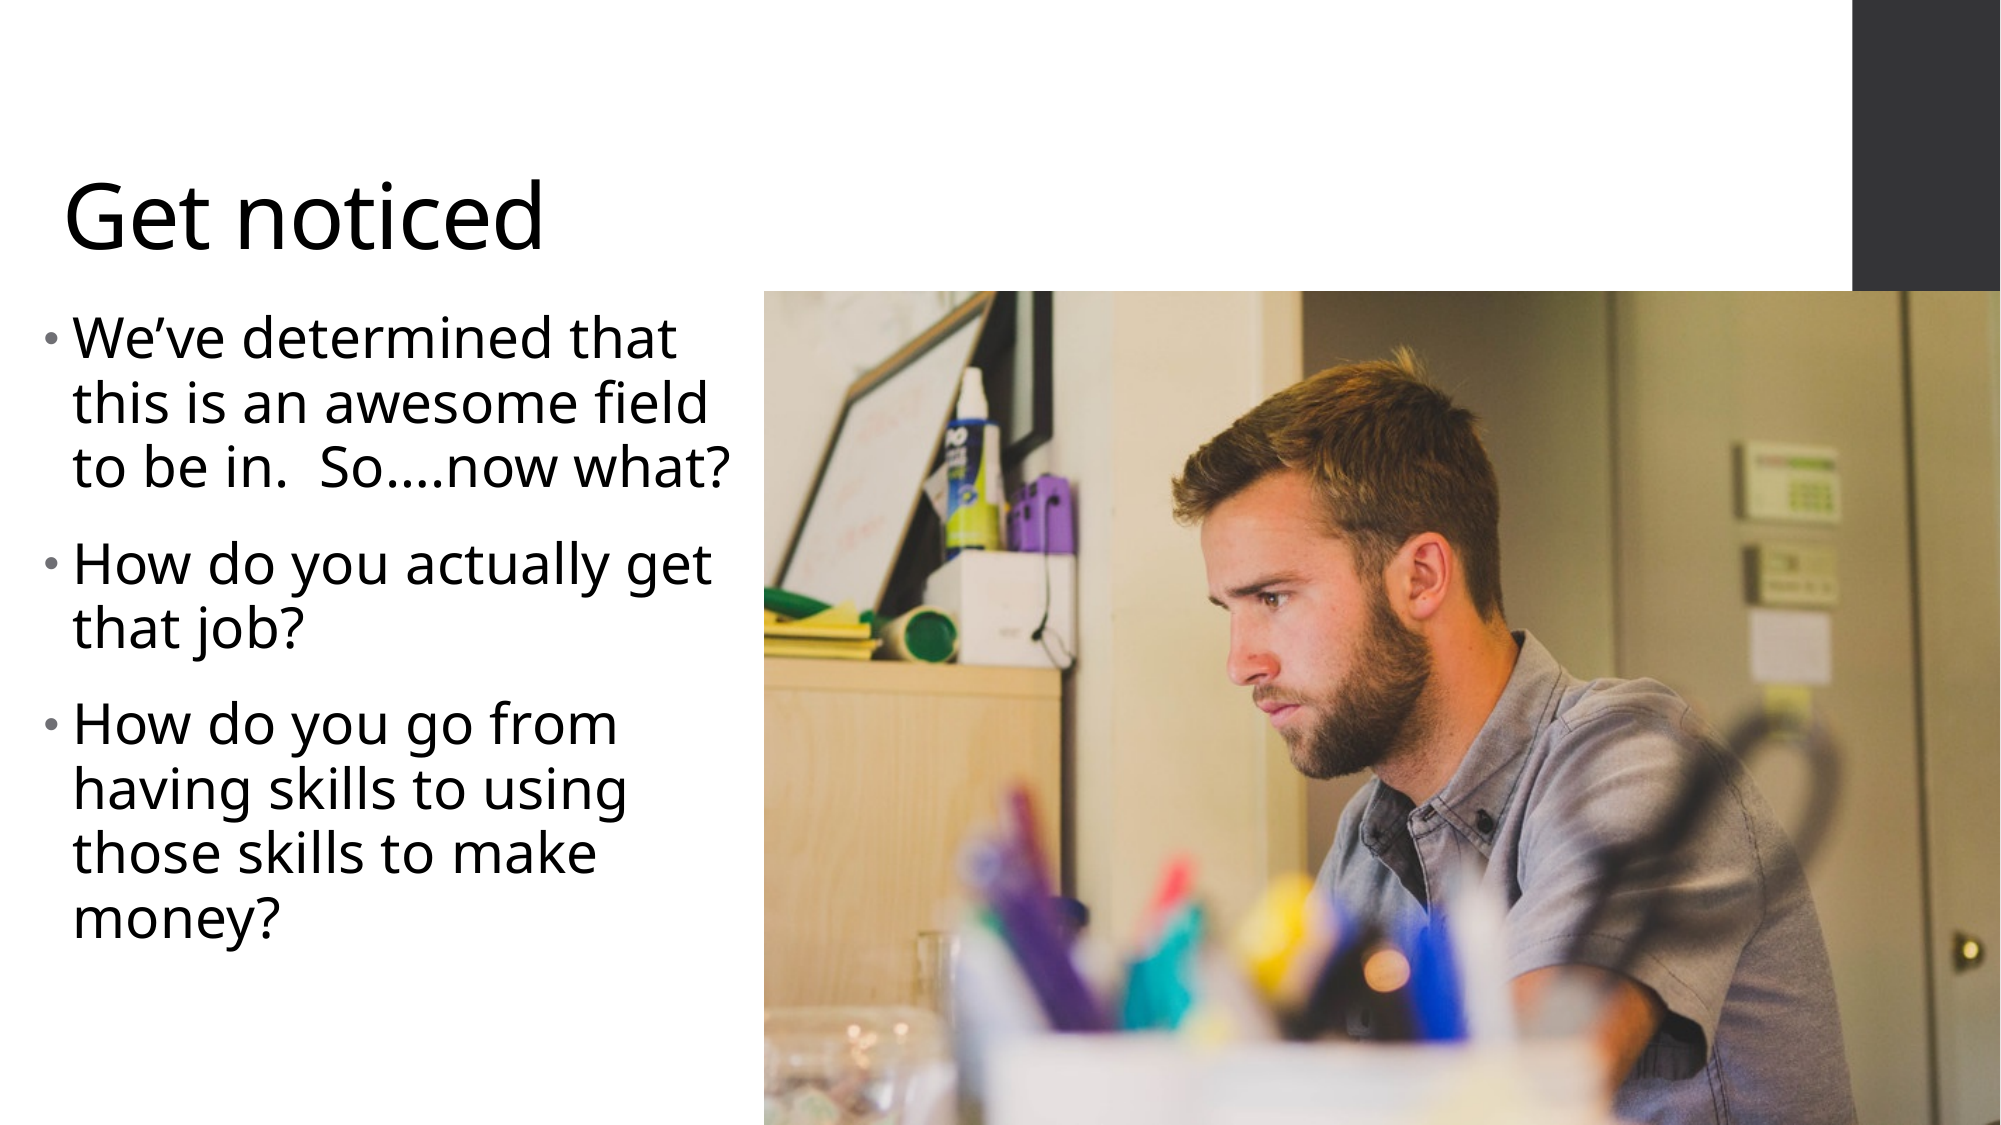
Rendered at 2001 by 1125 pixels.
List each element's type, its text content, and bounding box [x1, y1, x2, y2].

title Get noticed [47, 60, 675, 278]
picture [763, 291, 2000, 1125]
list We’ve determined that this is an awesome field to be in. So….now what? How do you actually get that job? How do you go from having skills to using those skills to make money? [28, 299, 750, 1014]
